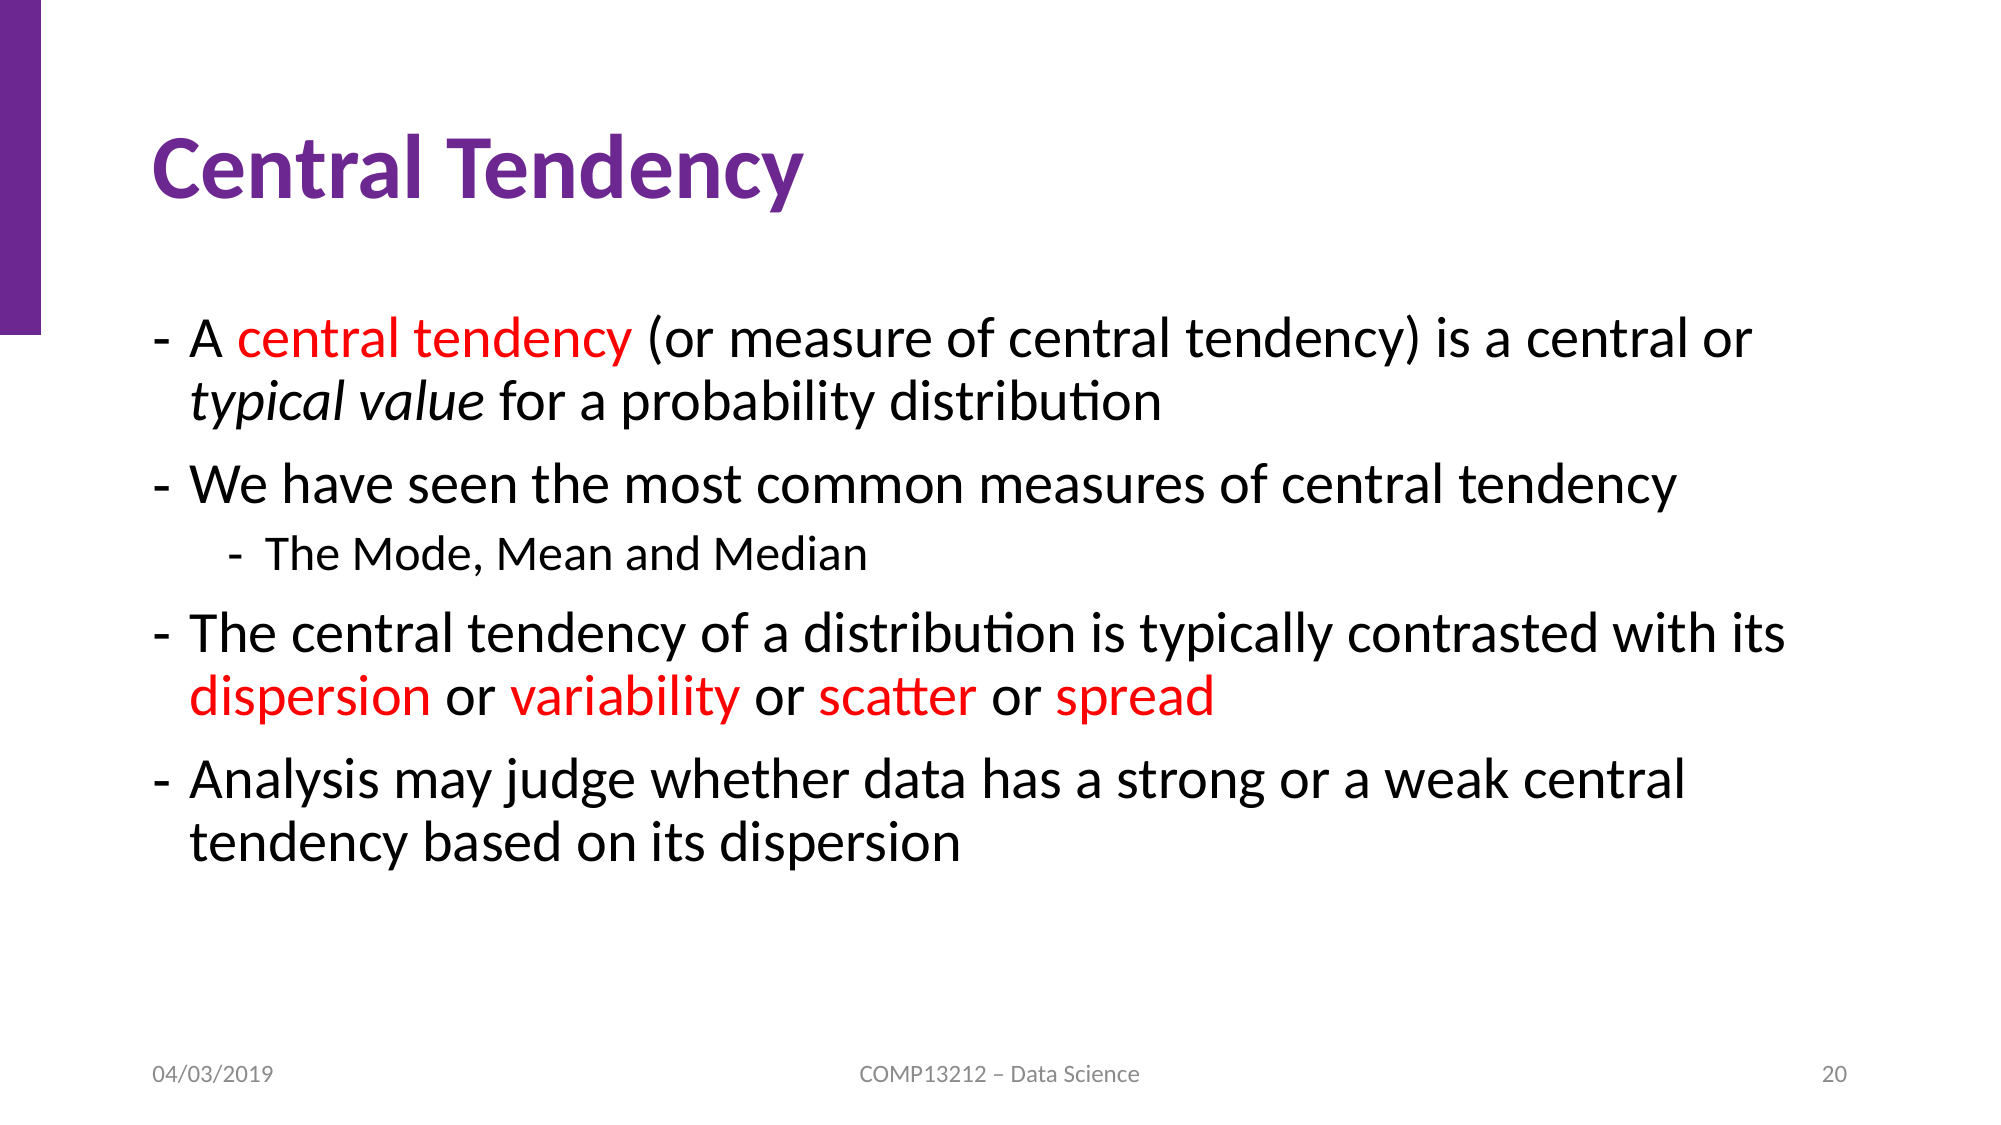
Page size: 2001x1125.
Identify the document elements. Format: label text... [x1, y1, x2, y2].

title Central Tendency [137, 59, 1863, 278]
footer COMP13212 – Data Science [662, 1042, 1338, 1103]
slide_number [137, 1042, 588, 1103]
slide_number 20 [1412, 1042, 1863, 1103]
list A central tendency (or measure of central tendency) is a central or typical value for a probability distribution We have seen the most common measures of central tendency The Mode, Mean and Median The central tendency of a distribution is typically contrasted with its dispersion or variability or scatter or spread Analysis may judge whether data has a strong or a weak central tendency based on its dispersion [137, 299, 1863, 1014]
